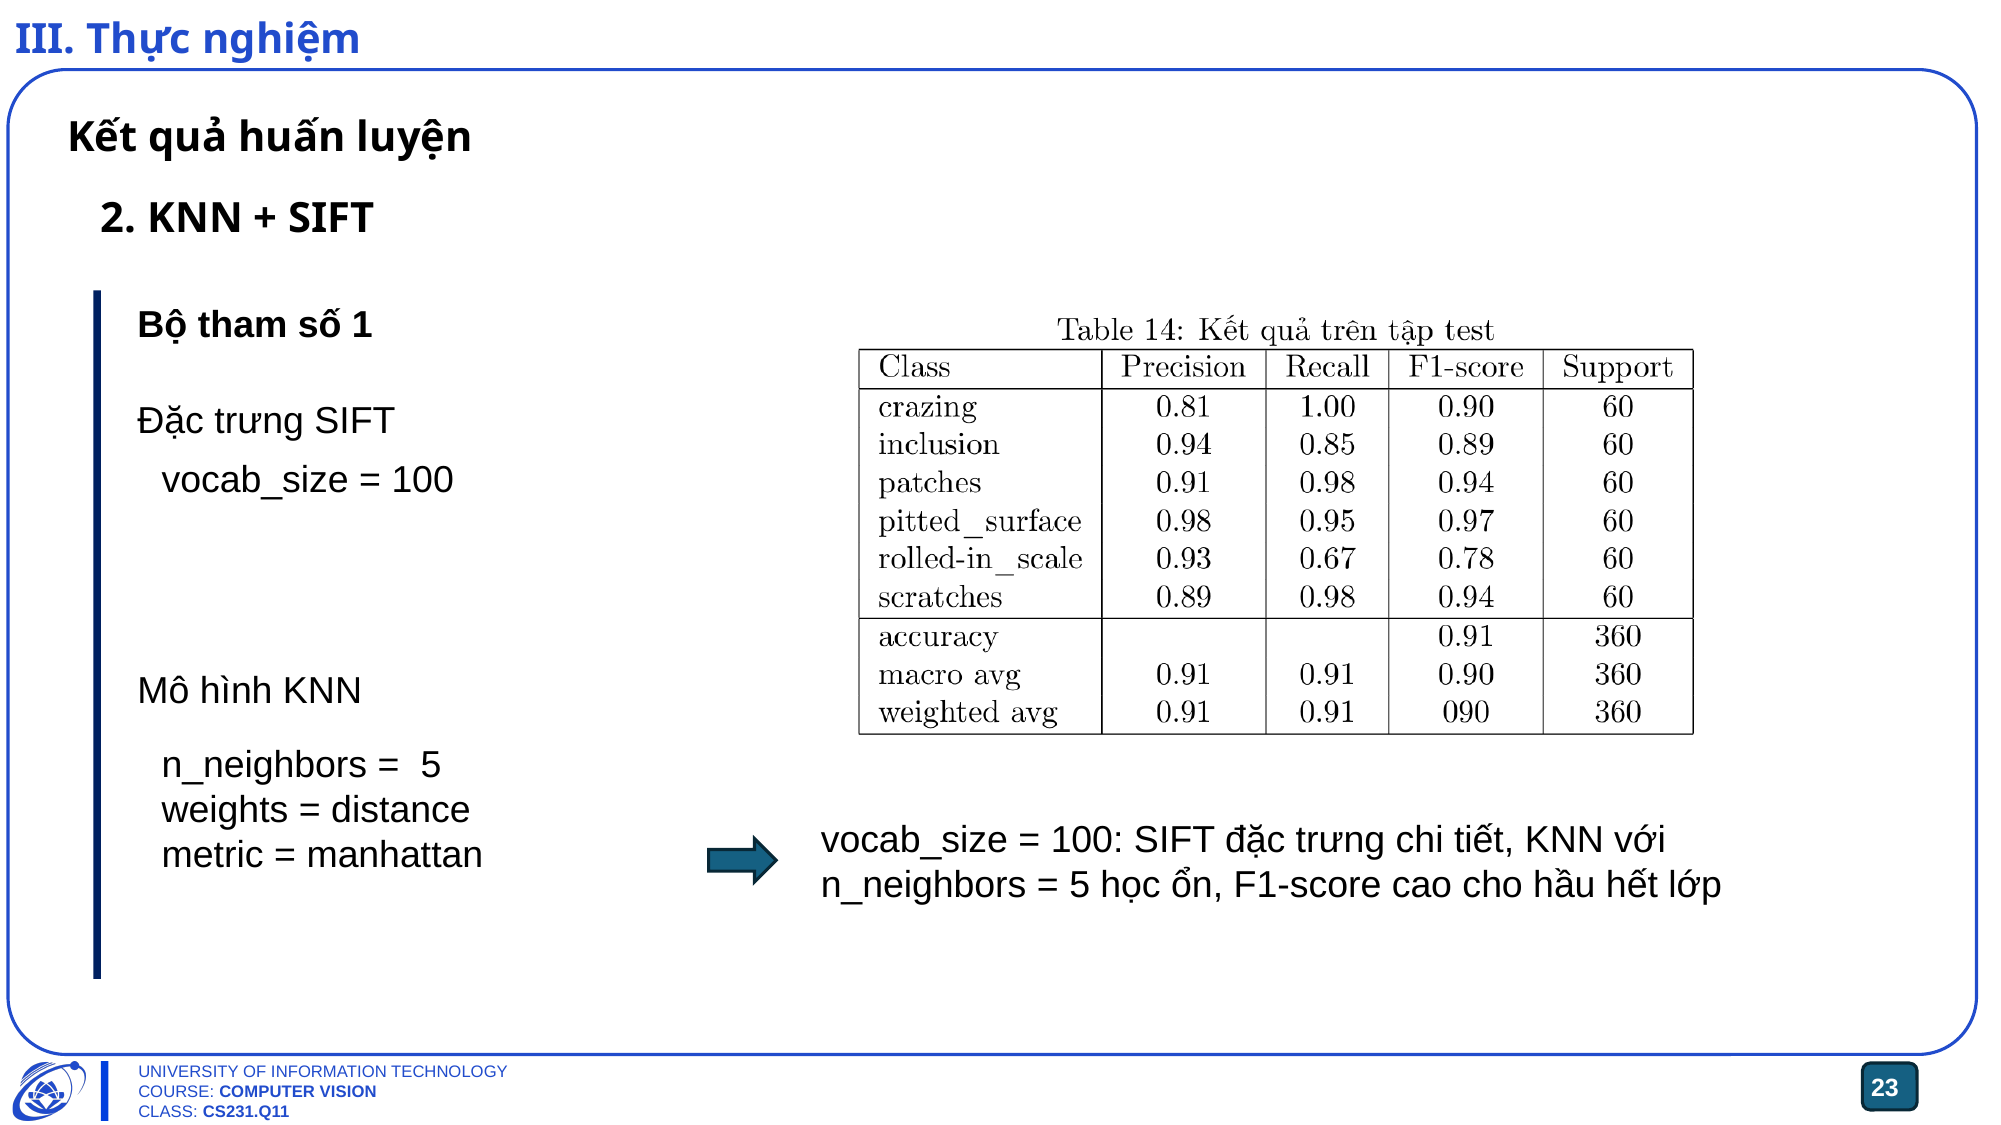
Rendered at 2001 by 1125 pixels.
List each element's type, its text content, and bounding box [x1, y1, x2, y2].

text_box Đặc trưng SIFT [122, 388, 814, 449]
text_box vocab_size = 100 [146, 449, 814, 507]
text_box Mô hình KNN [122, 658, 814, 719]
slide_number ‹#› [1464, 1056, 1914, 1117]
text_box III. Thực nghiệm [0, 4, 1012, 69]
text_box [1914, 1064, 1918, 1109]
text_box [708, 838, 777, 882]
text_box [100, 1061, 109, 1121]
text_box vocab_size = 100: SIFT đặc trưng chi tiết, KNN với n_neighbors = 5 học ổn, F1-score cao cho hầu hết lớp [805, 807, 1792, 913]
text_box UNIVERSITY OF INFORMATION TECHNOLOGY COURSE: COMPUTER VISION CLASS: CS231.Q11 [123, 1055, 883, 1125]
text_box Kết quả huấn luyện [52, 102, 860, 168]
text_box 2. KNN + SIFT [85, 183, 1012, 249]
text_box [12, 1061, 86, 1121]
text_box [7, 69, 1977, 1055]
text_box [93, 290, 101, 979]
text_box n_neighbors = 5 weights = distance metric = manhattan [146, 732, 949, 883]
picture [819, 290, 1735, 763]
text_box Bộ tham số 1 [122, 292, 815, 353]
